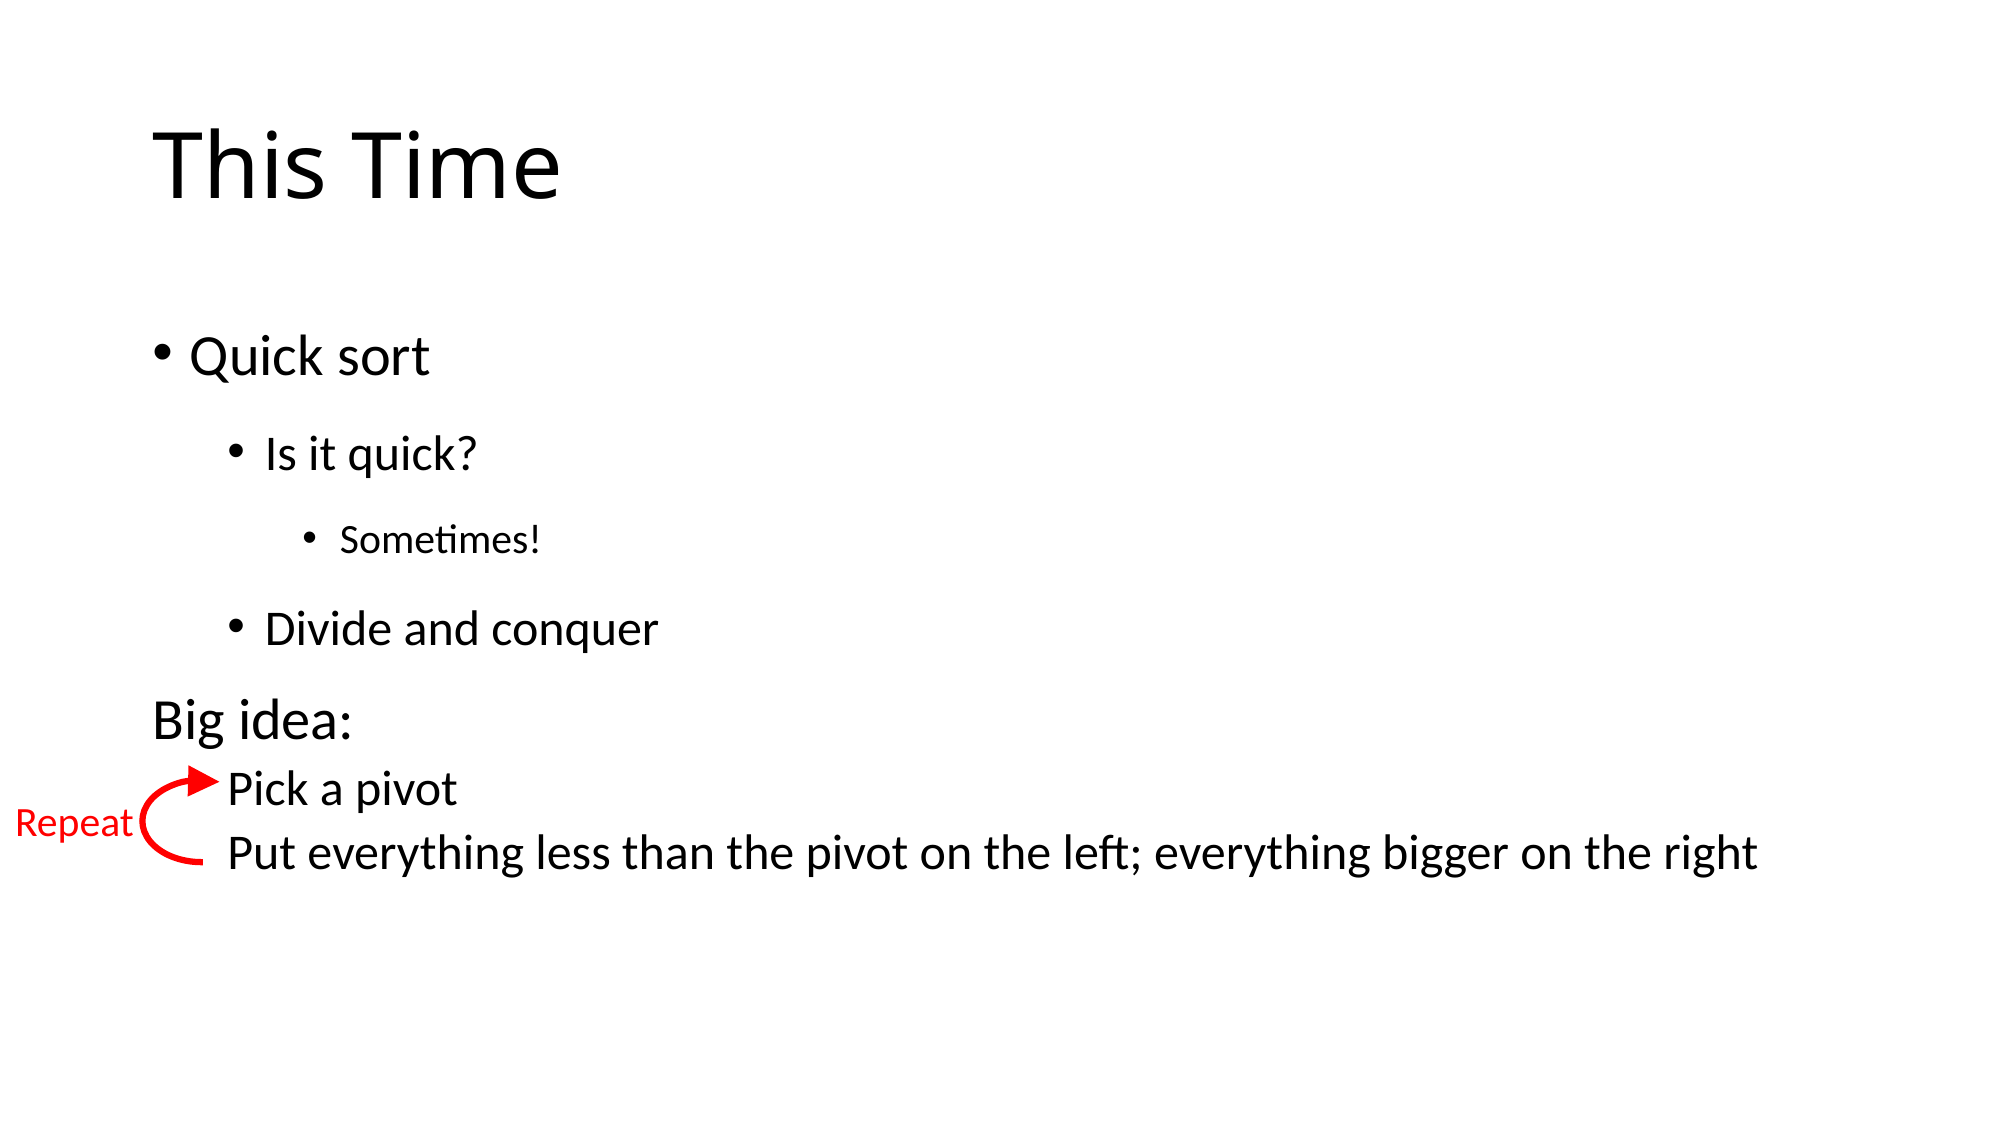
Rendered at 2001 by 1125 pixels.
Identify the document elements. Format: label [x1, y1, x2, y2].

text_box [0, 779, 283, 863]
list [137, 299, 1863, 1014]
title [137, 59, 1863, 278]
